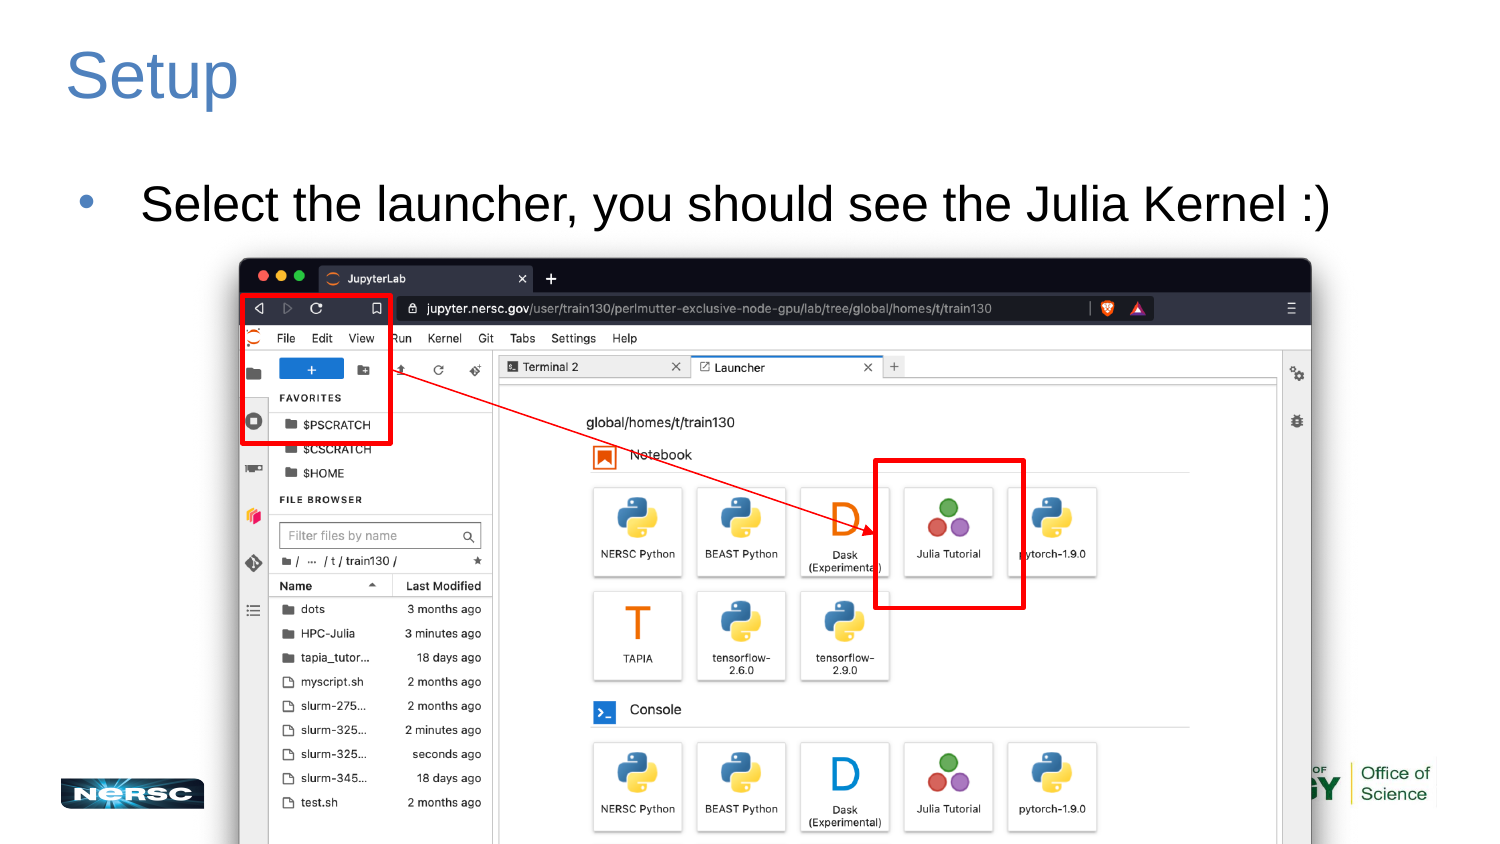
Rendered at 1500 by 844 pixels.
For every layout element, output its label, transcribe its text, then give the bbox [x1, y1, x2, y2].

picture [43, 224, 1437, 844]
title Setup [65, 31, 1425, 113]
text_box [390, 369, 876, 535]
list Select the launcher, you should see the Julia Kernel :) [65, 171, 1425, 751]
